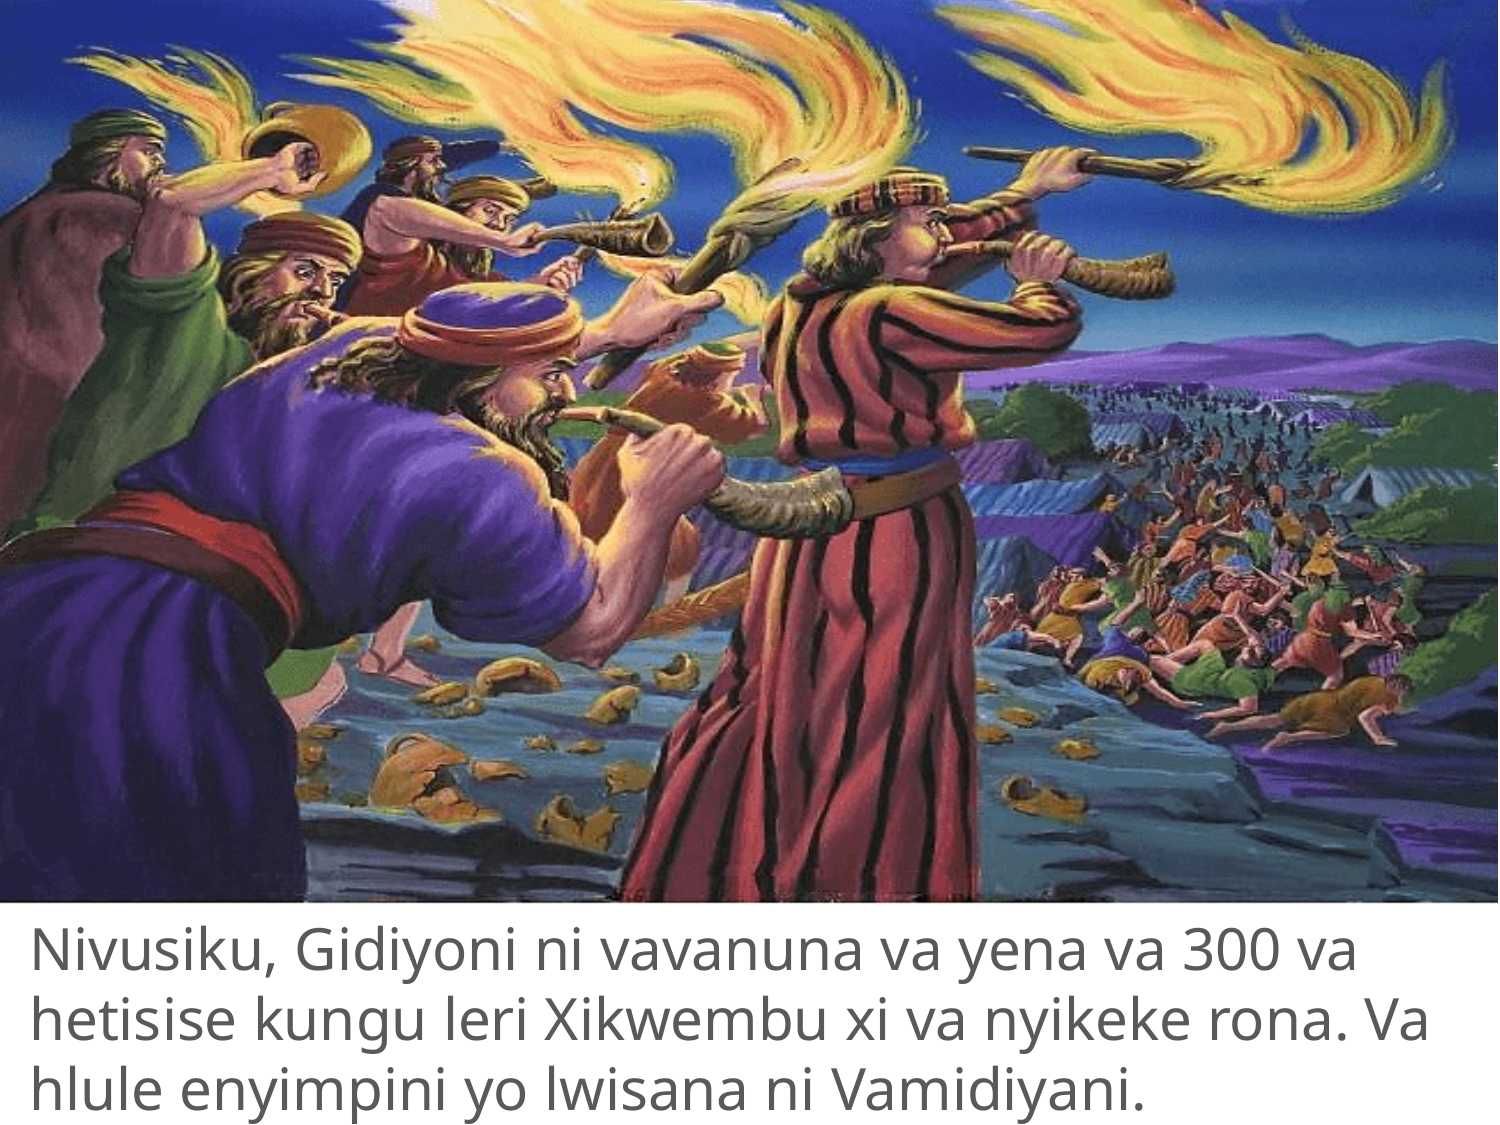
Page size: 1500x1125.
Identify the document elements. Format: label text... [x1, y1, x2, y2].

text_box Nivusiku, Gidiyoni ni vavanuna va yena va 300 va hetisise kungu leri Xikwembu xi va nyikeke rona. Va hlule enyimpini yo lwisana ni Vamidiyani. [14, 911, 1500, 1125]
picture [0, 0, 1498, 906]
